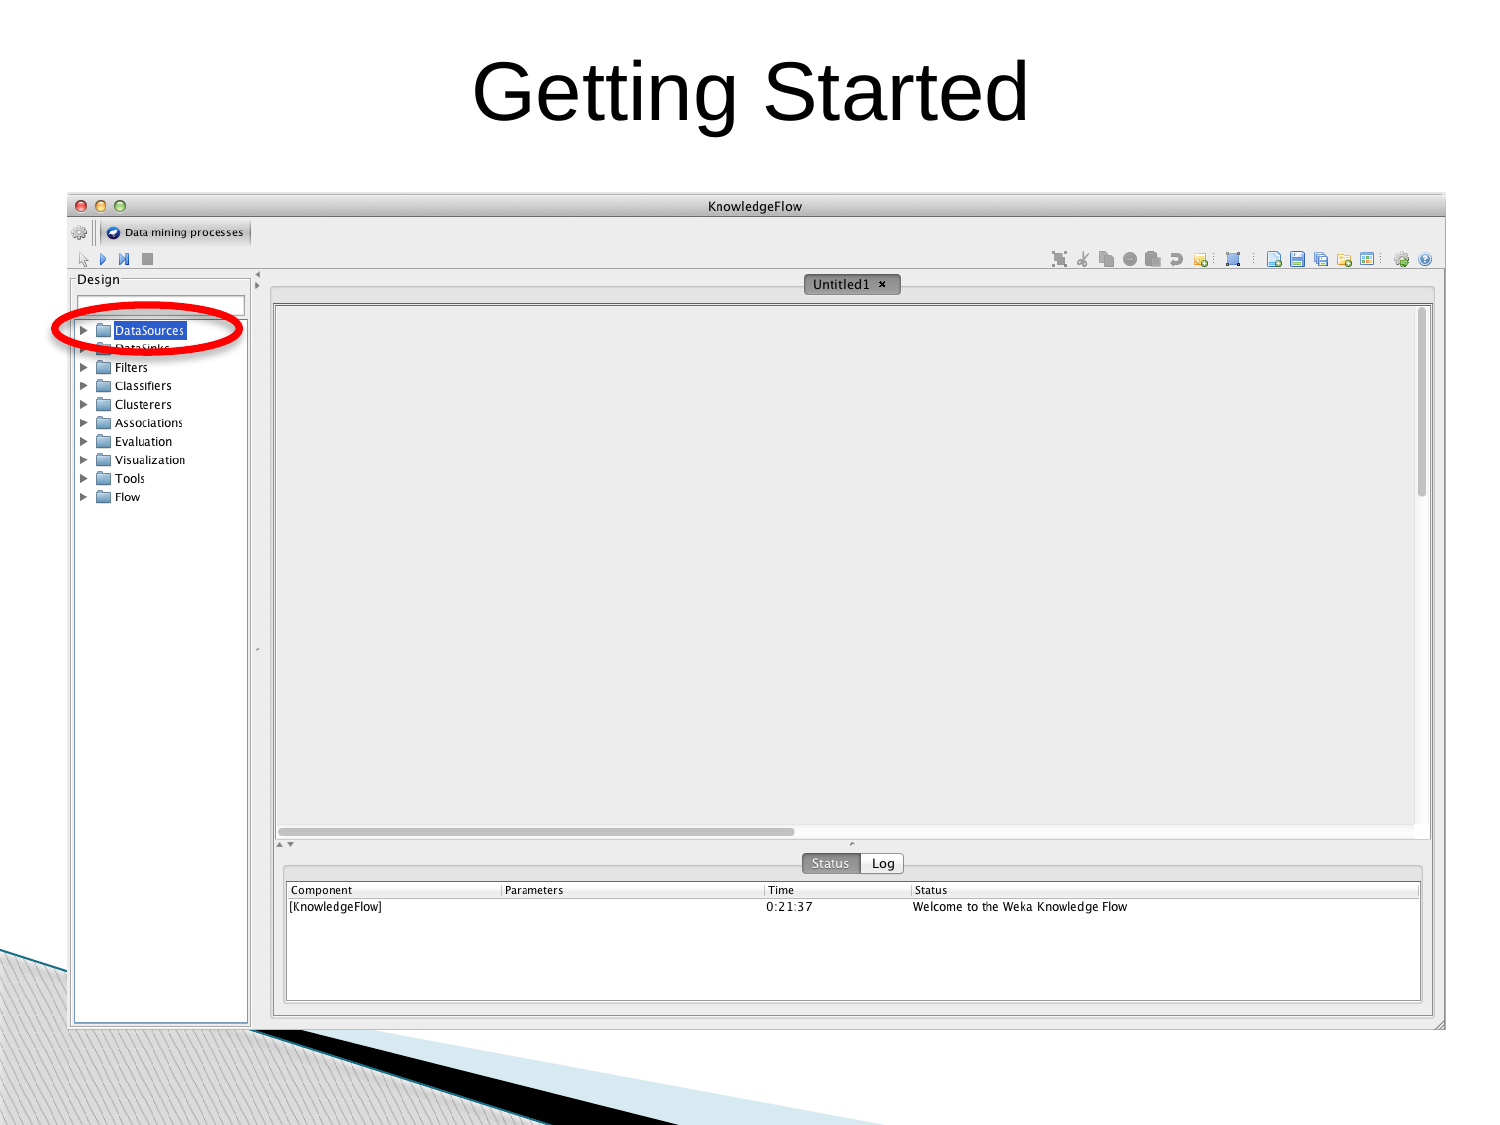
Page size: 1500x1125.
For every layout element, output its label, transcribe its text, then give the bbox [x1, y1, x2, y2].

text_box Getting Started [415, 30, 1087, 145]
text_box [53, 319, 61, 338]
picture [67, 191, 1447, 1031]
